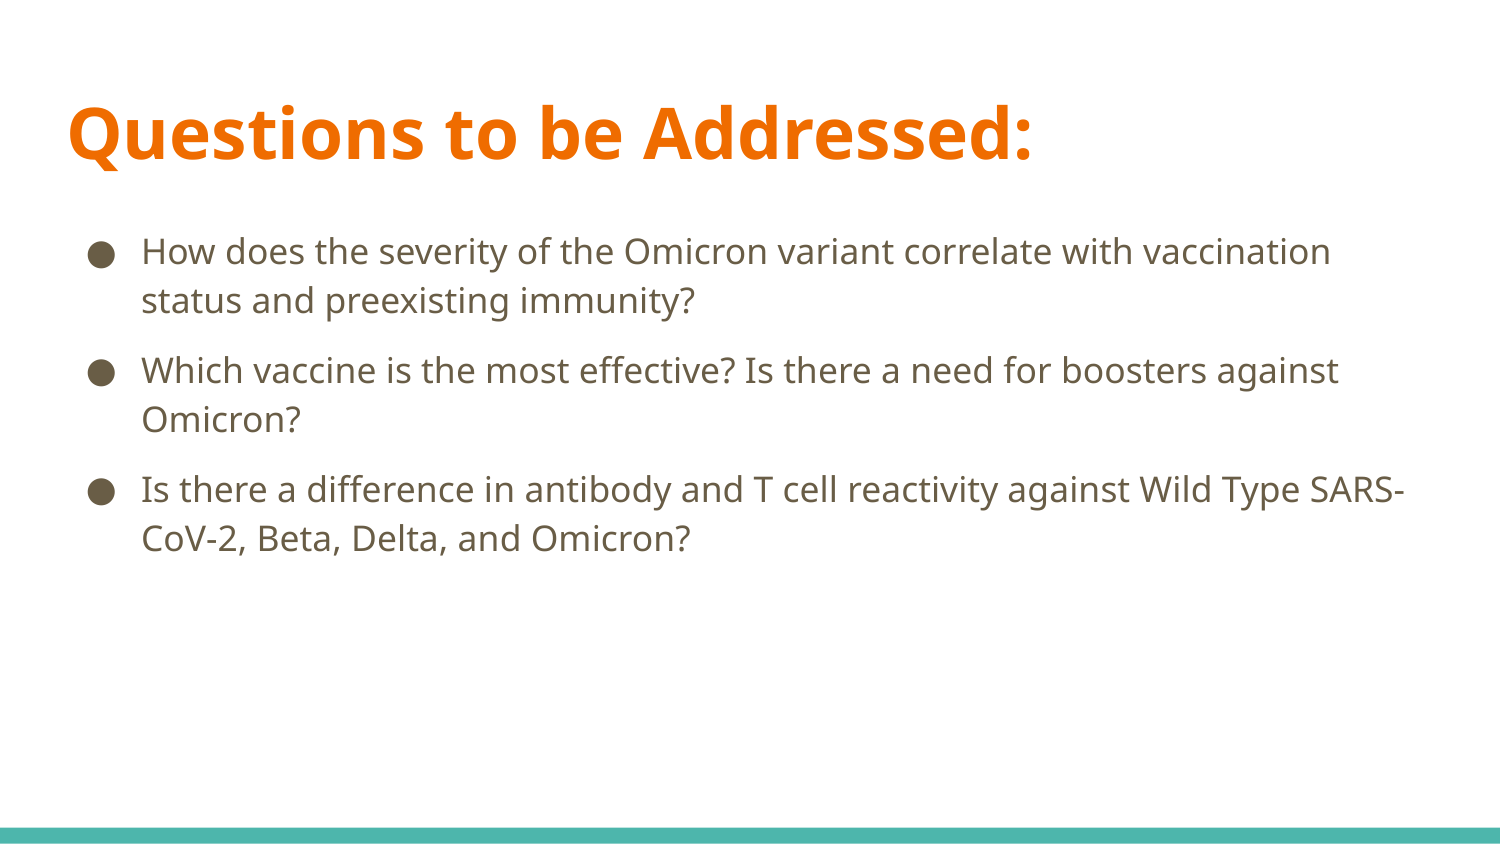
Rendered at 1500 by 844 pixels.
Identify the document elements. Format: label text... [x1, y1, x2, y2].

list How does the severity of the Omicron variant correlate with vaccination status and preexisting immunity? Which vaccine is the most effective? Is there a need for boosters against Omicron? Is there a difference in antibody and T cell reactivity against Wild Type SARS-CoV-2, Beta, Delta, and Omicron? [51, 207, 1449, 750]
title Questions to be Addressed: [51, 72, 1449, 189]
